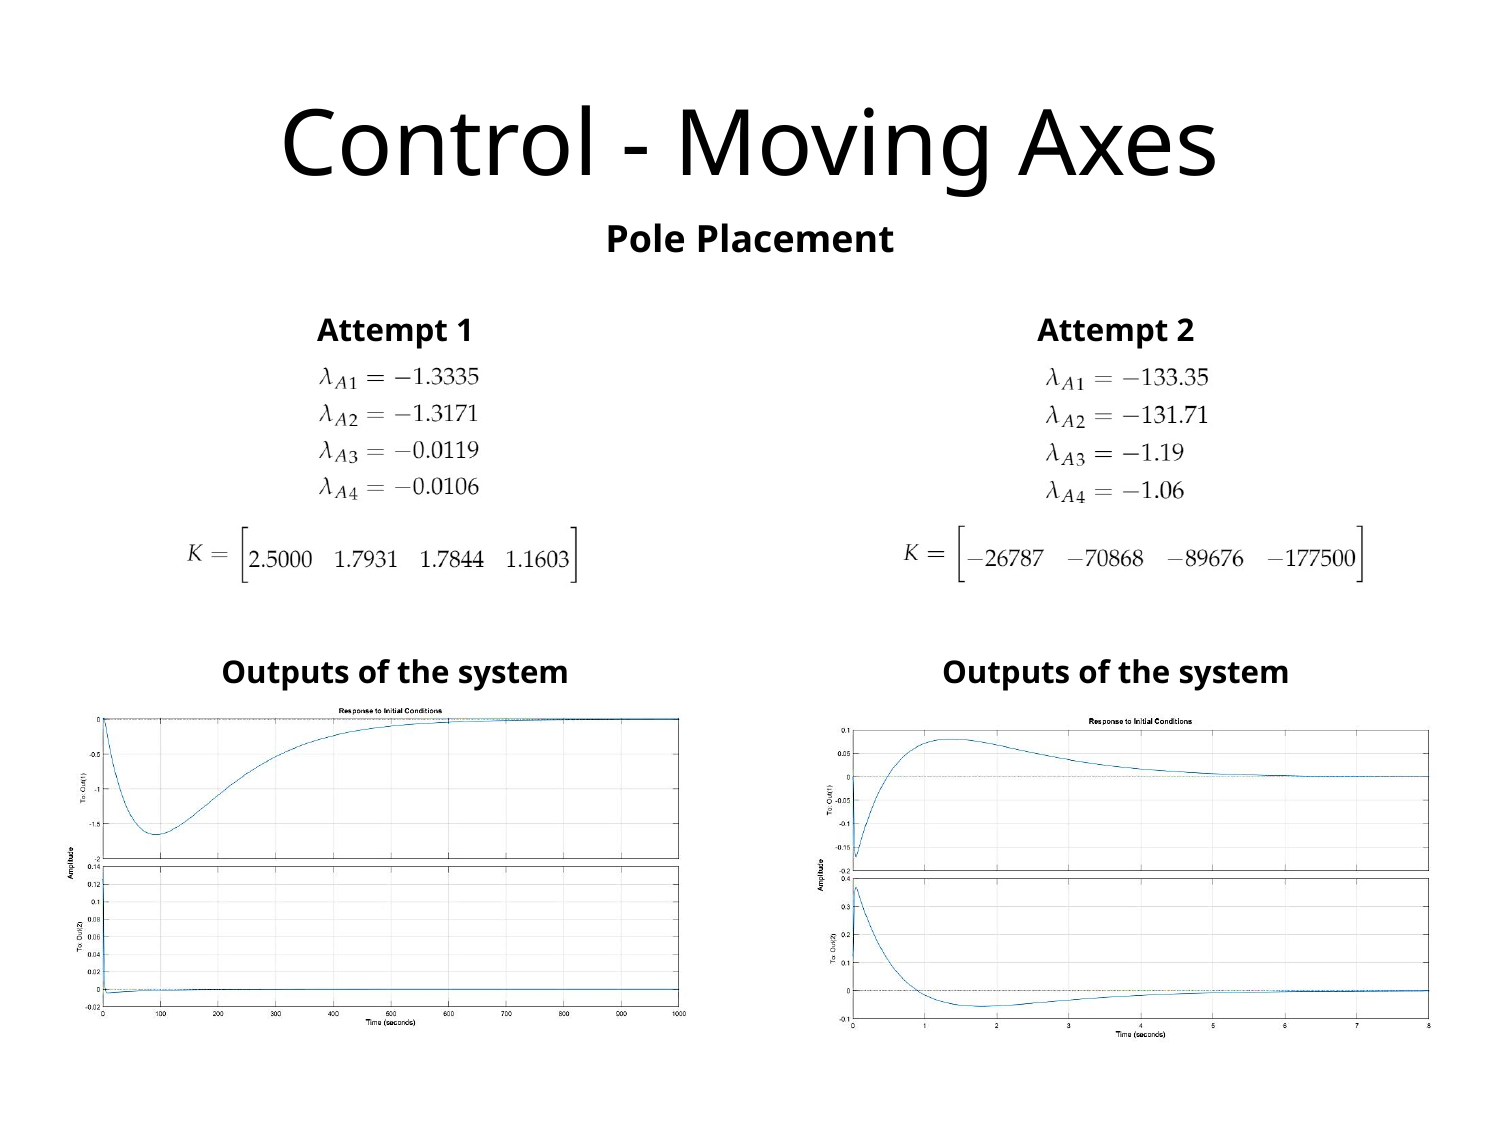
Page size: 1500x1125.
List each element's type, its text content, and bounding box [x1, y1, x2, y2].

text_box Pole Placement [572, 208, 928, 268]
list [749, 692, 1500, 1059]
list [1033, 358, 1221, 513]
text_box Outputs of the system [806, 645, 1426, 690]
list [311, 355, 491, 512]
title Control - Moving Axes [75, 45, 1425, 233]
text_box Outputs of the system [85, 645, 706, 679]
text_box Attempt 1 [218, 302, 573, 355]
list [170, 514, 594, 599]
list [0, 680, 751, 1048]
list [891, 514, 1375, 589]
text_box Attempt 2 [938, 302, 1294, 355]
